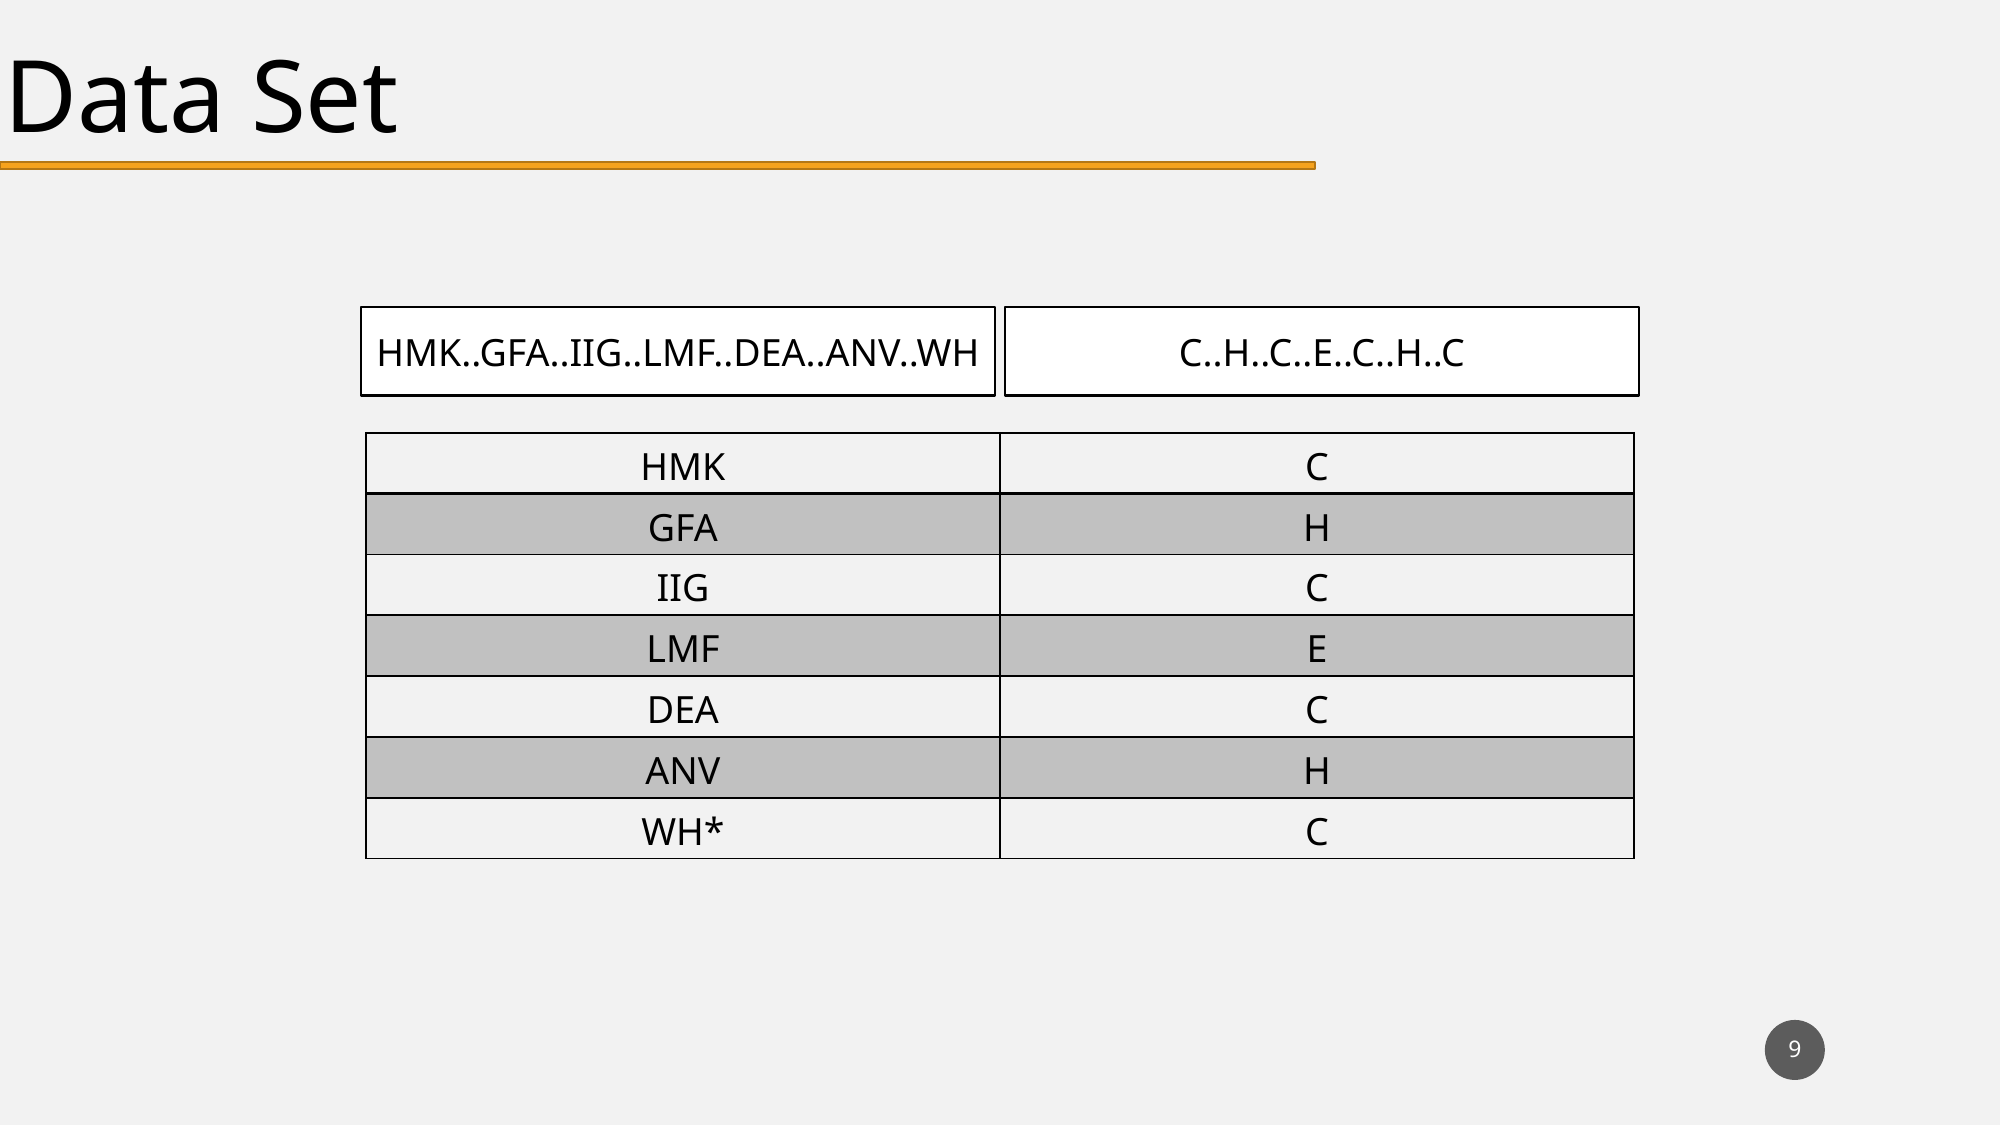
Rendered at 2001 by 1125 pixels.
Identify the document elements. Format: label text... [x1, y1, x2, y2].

table_cell WH* [367, 799, 999, 858]
text_box C..H..C..E..C..H..C [1004, 306, 1640, 397]
table_cell H [1001, 738, 1633, 797]
table_cell ANV [367, 738, 999, 797]
table_cell H [1001, 495, 1633, 554]
table_cell DEA [367, 677, 999, 736]
table_header C [1001, 434, 1633, 492]
table_cell C [1001, 677, 1633, 736]
table_cell E [1001, 616, 1633, 675]
text_box HMK..GFA..IIG..LMF..DEA..ANV..WH [360, 306, 996, 397]
table_cell LMF [367, 616, 999, 675]
slide_number 9 [1764, 1019, 1825, 1080]
table_cell C [1001, 799, 1633, 858]
table_cell C [1001, 555, 1633, 614]
table_cell IIG [367, 555, 999, 614]
text_box Data Set [0, 25, 414, 161]
table_cell GFA [367, 495, 999, 554]
table_header HMK [367, 434, 999, 492]
text_box [0, 161, 1316, 170]
